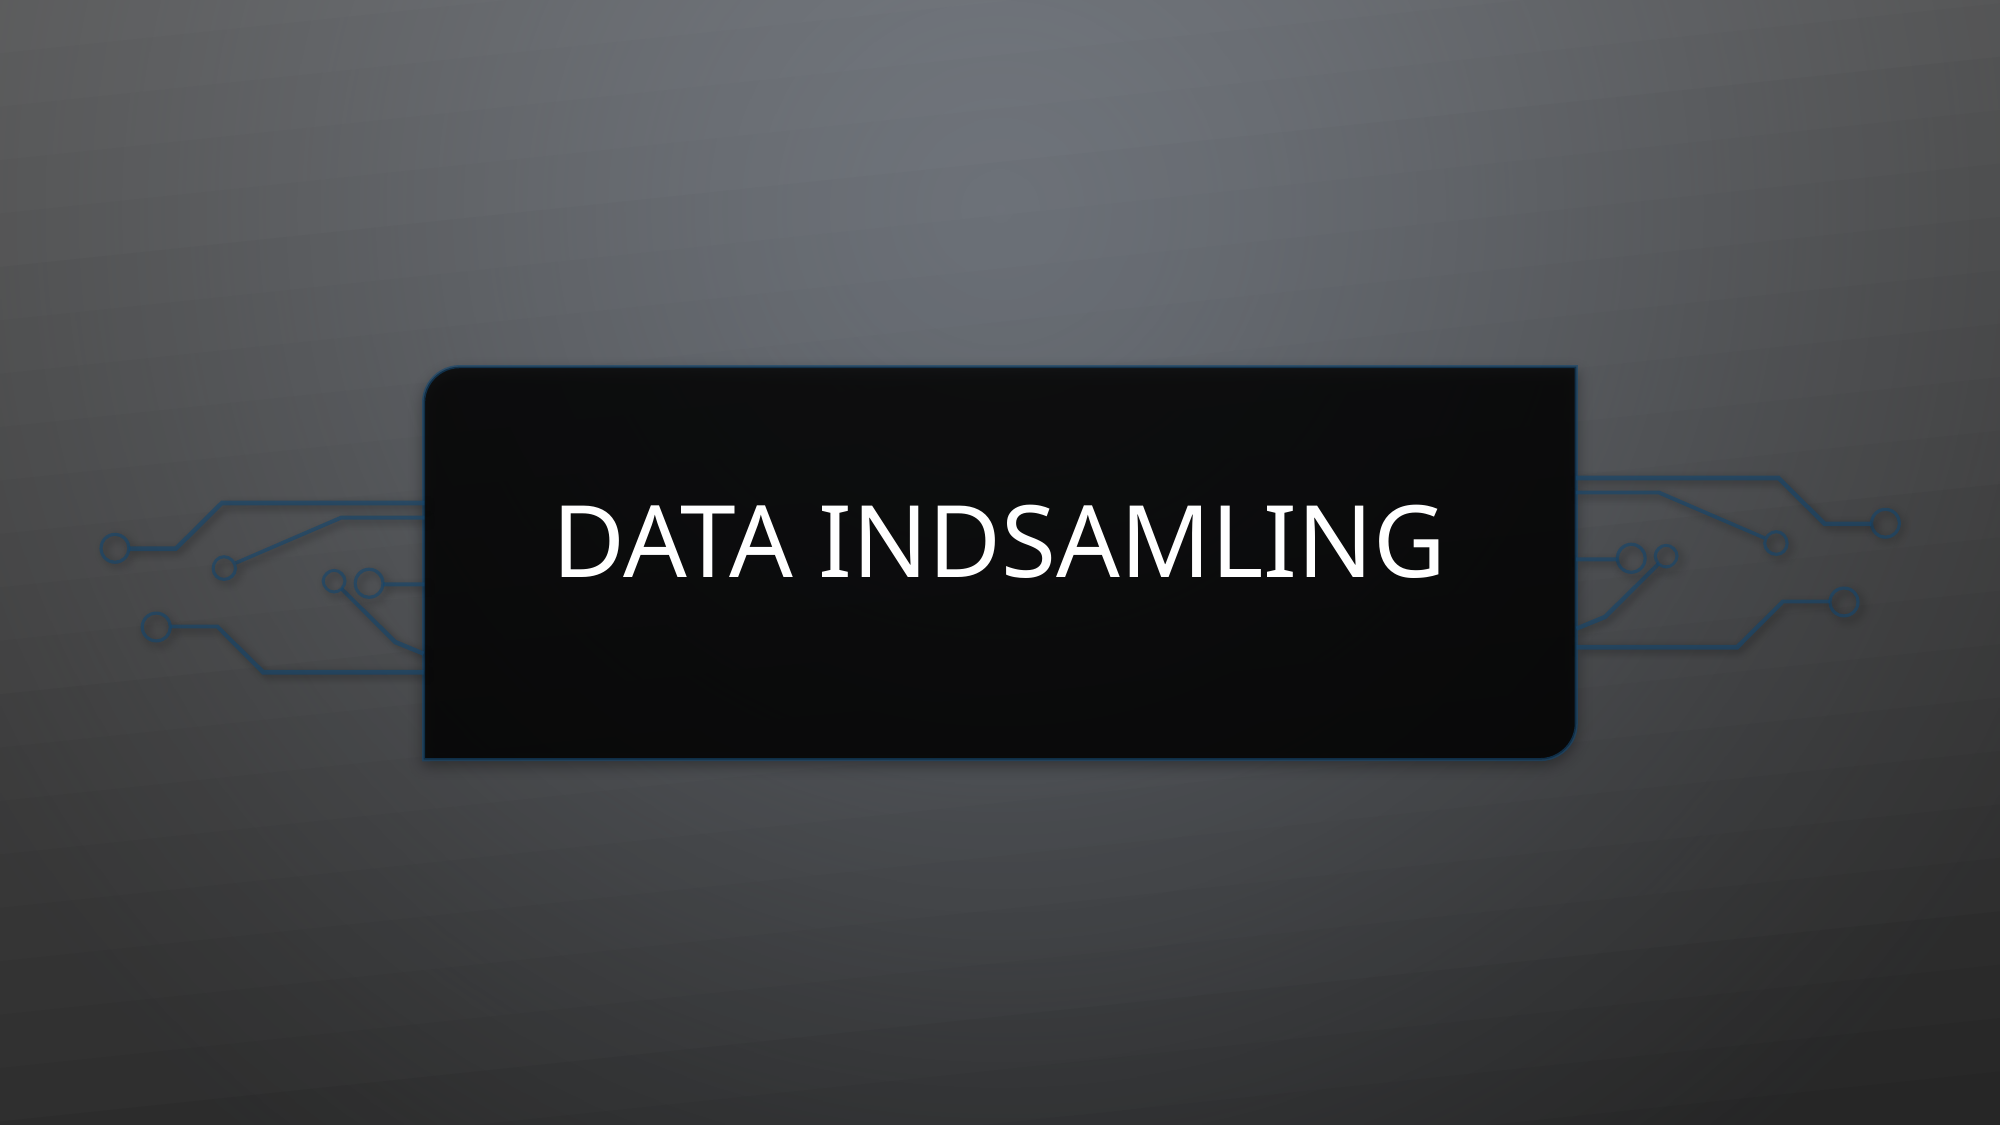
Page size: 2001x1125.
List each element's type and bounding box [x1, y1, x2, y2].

text_box [0, 0, 2000, 1125]
text_box [99, 475, 1902, 675]
